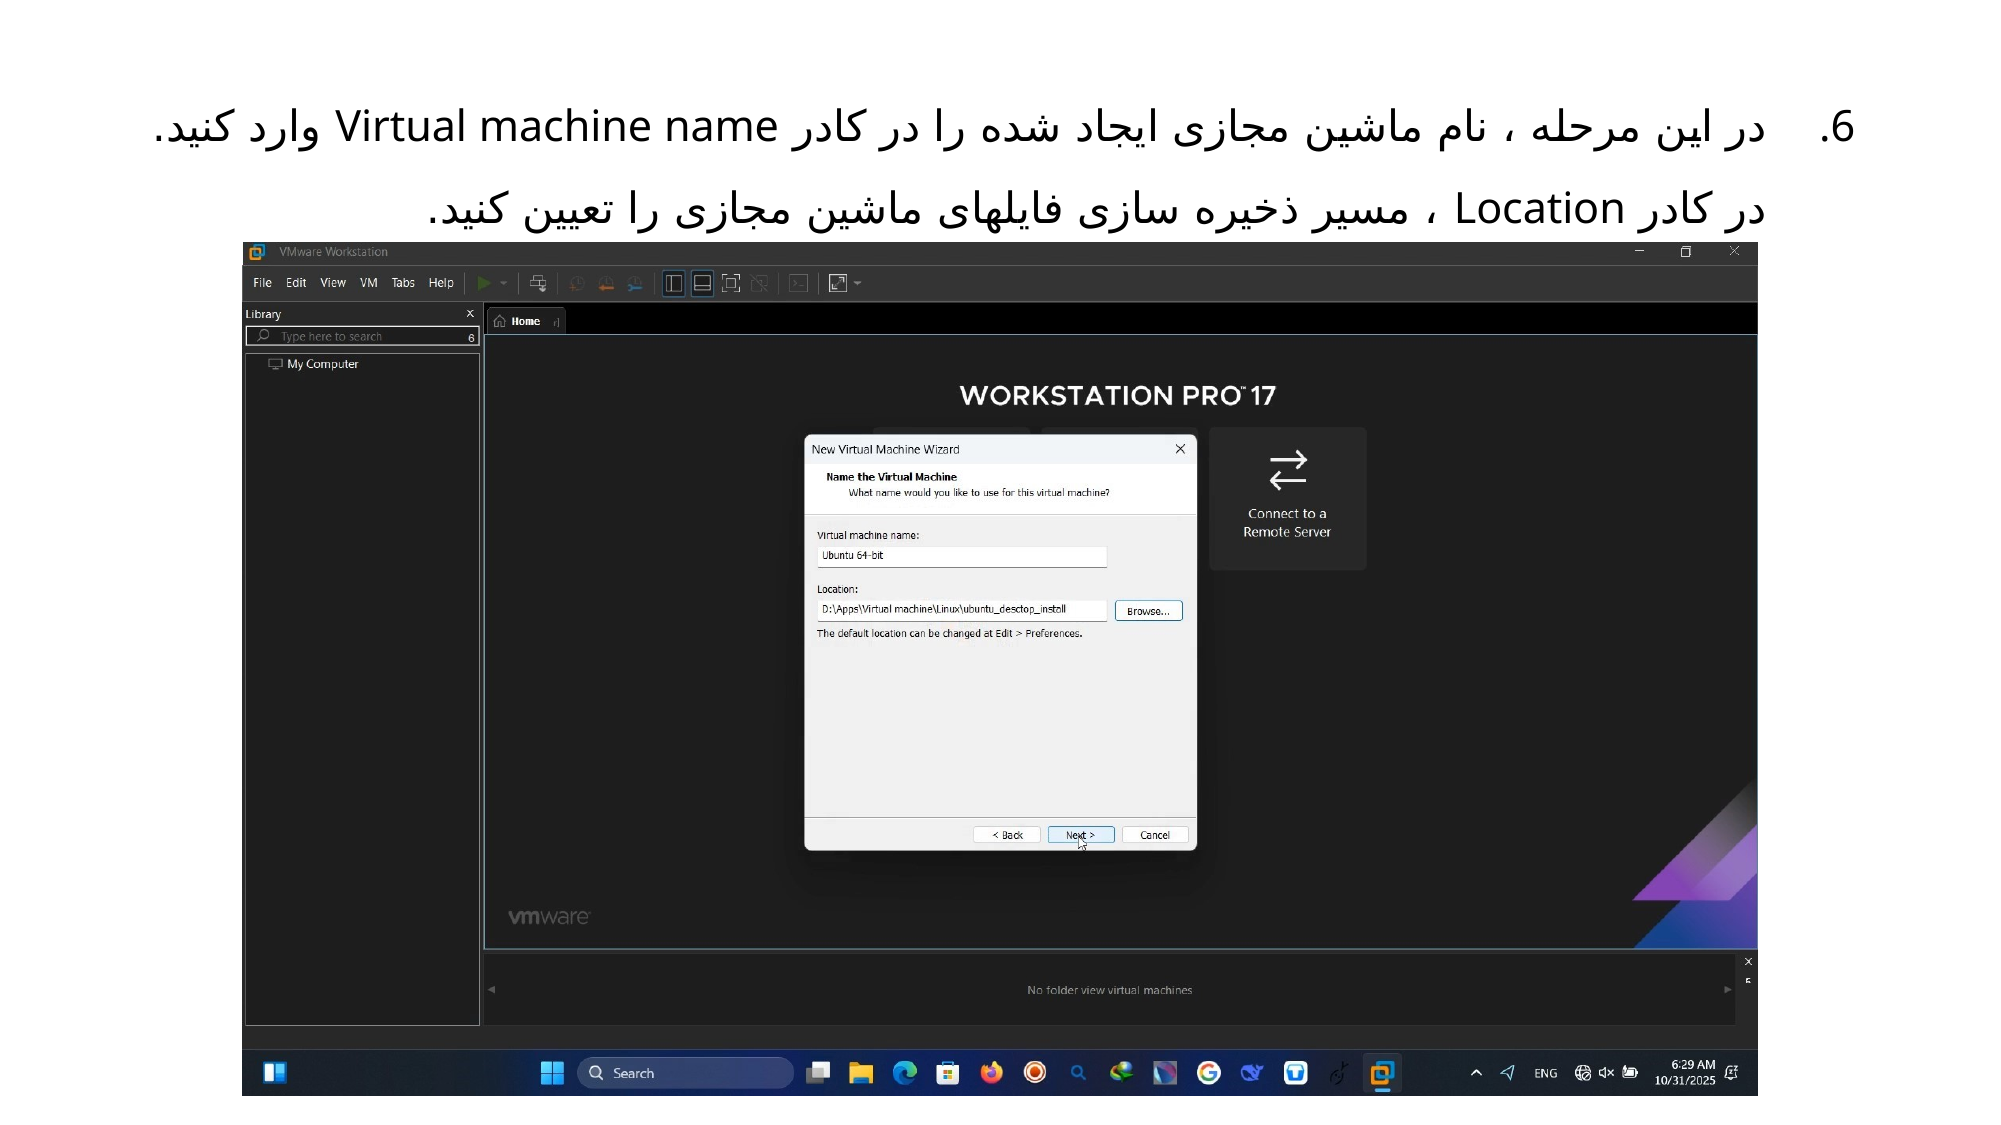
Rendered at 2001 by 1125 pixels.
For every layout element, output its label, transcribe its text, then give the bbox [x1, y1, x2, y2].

picture [242, 242, 1758, 1096]
list در این مرحله ، نام ماشین مجازی ایجاد شده را در کادر Virtual machine name وارد کنید. در کادر Location ، مسیر ذخیره سازی فایلھای ماشین مجازی را تعیین کنید. [137, 59, 1863, 244]
